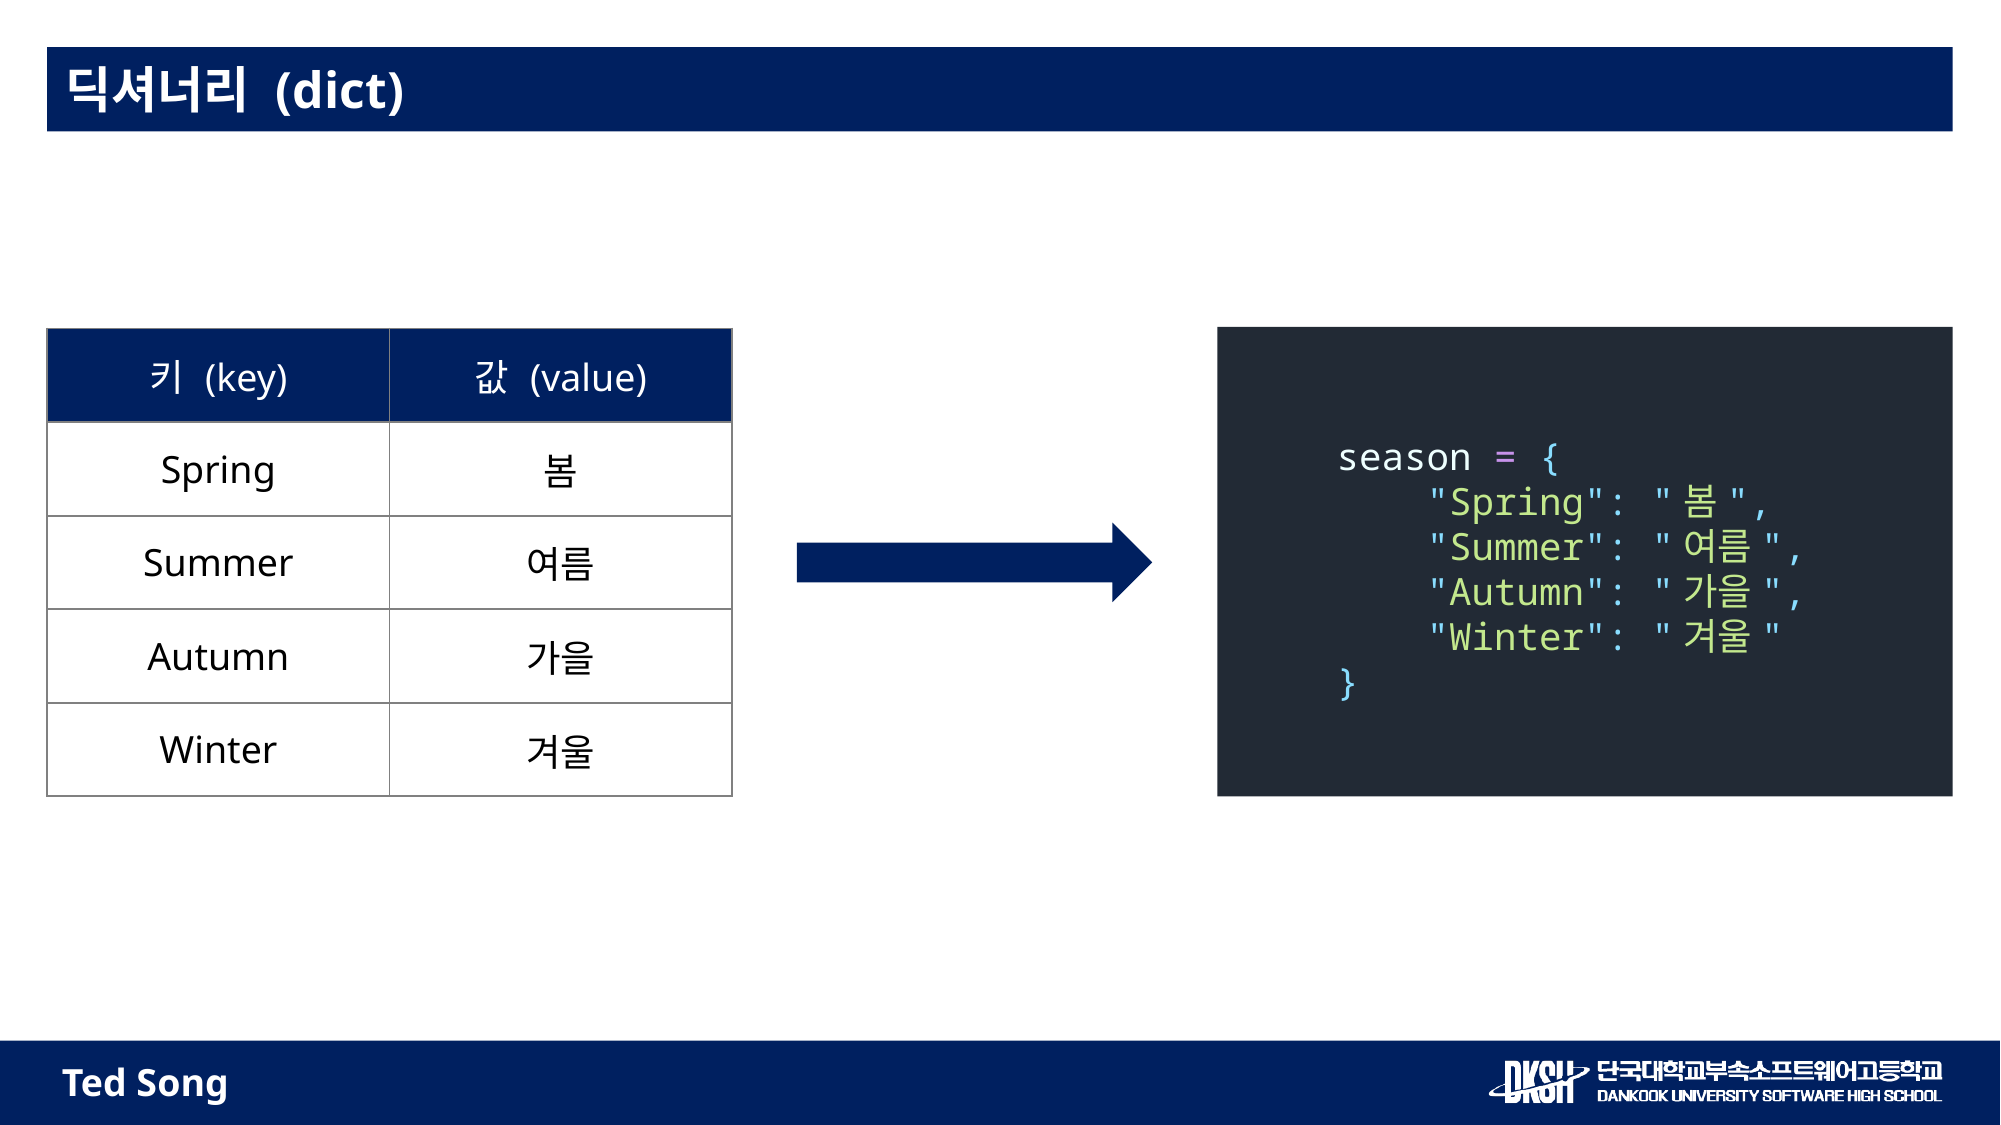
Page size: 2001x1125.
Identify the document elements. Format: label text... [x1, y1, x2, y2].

table_cell Summer [48, 517, 389, 608]
text_box 딕셔너리 (dict) [50, 51, 419, 127]
table_cell 겨울 [390, 704, 731, 795]
table_header 키 (key) [48, 329, 389, 421]
text_box [46, 46, 1954, 132]
table_cell 봄 [390, 423, 731, 515]
table_cell Spring [48, 423, 389, 515]
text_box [1217, 326, 1953, 797]
table_cell Winter [48, 704, 389, 795]
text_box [0, 1040, 2000, 1125]
table_cell 가을 [390, 610, 731, 702]
table_cell Autumn [48, 610, 389, 702]
text_box [795, 520, 1154, 605]
table_cell 여름 [390, 517, 731, 608]
table_header 값 (value) [390, 329, 731, 421]
